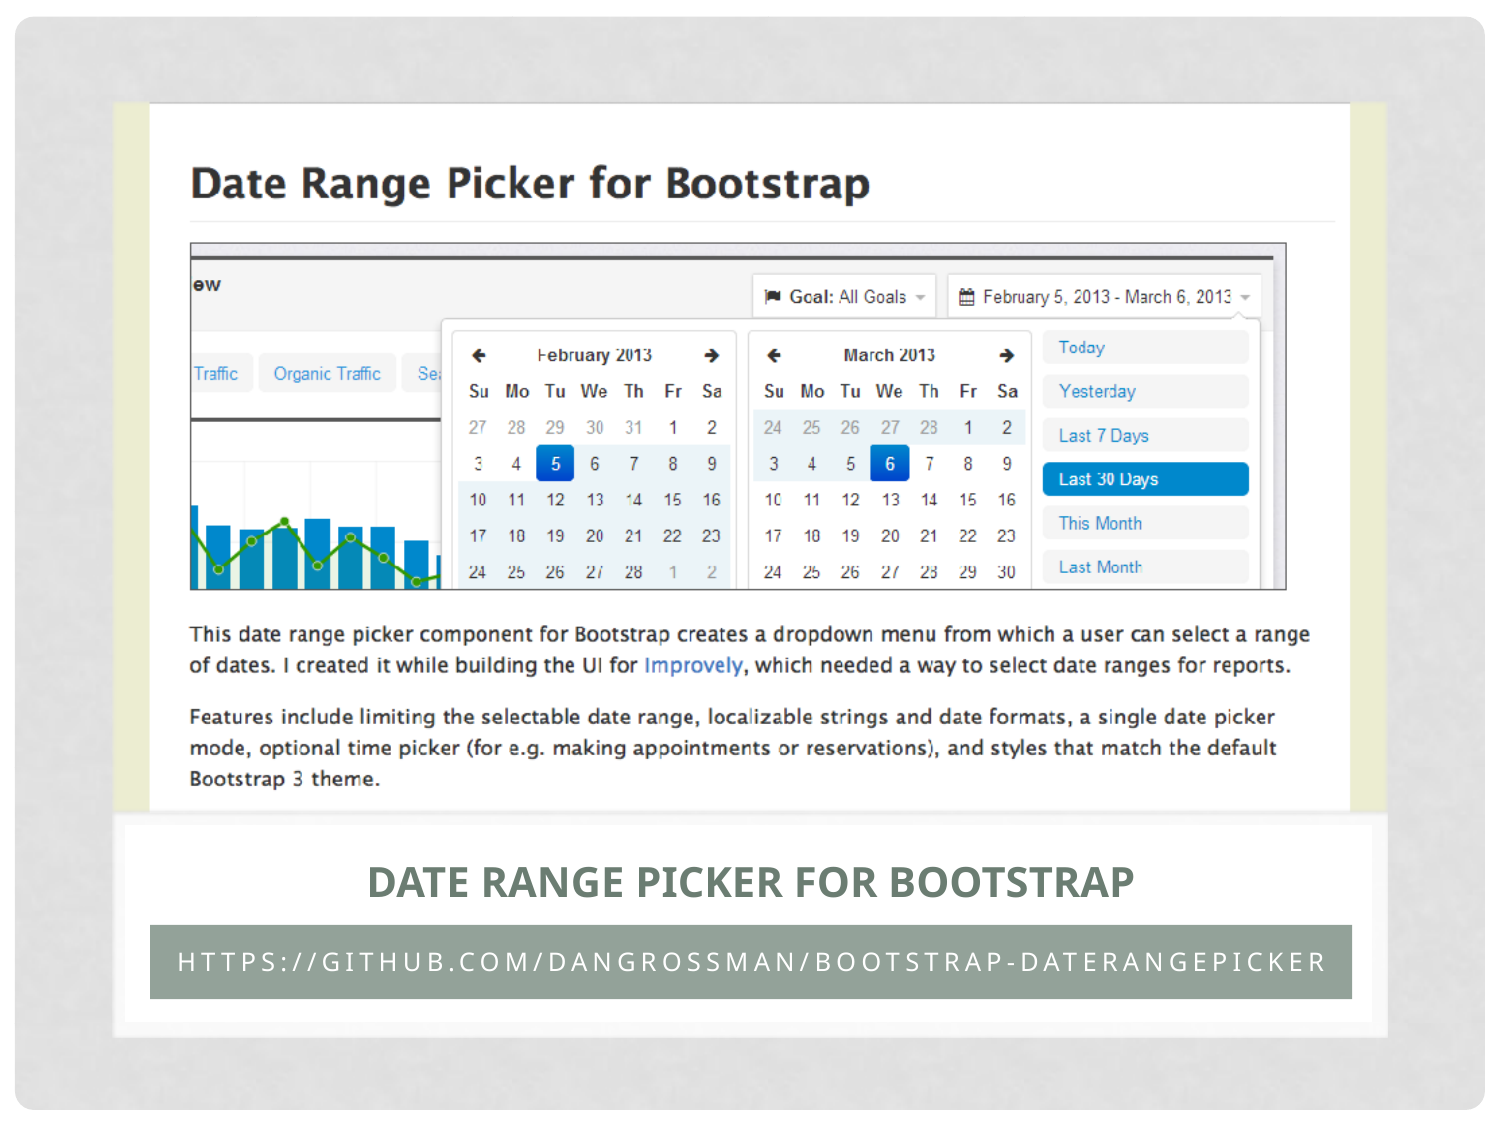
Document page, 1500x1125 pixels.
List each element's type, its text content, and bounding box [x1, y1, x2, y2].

title Date Range Picker for Bootstrap [150, 837, 1353, 924]
picture [112, 101, 1388, 813]
list https://github.com/dangrossman/bootstrap-daterangepicker [156, 927, 1346, 994]
